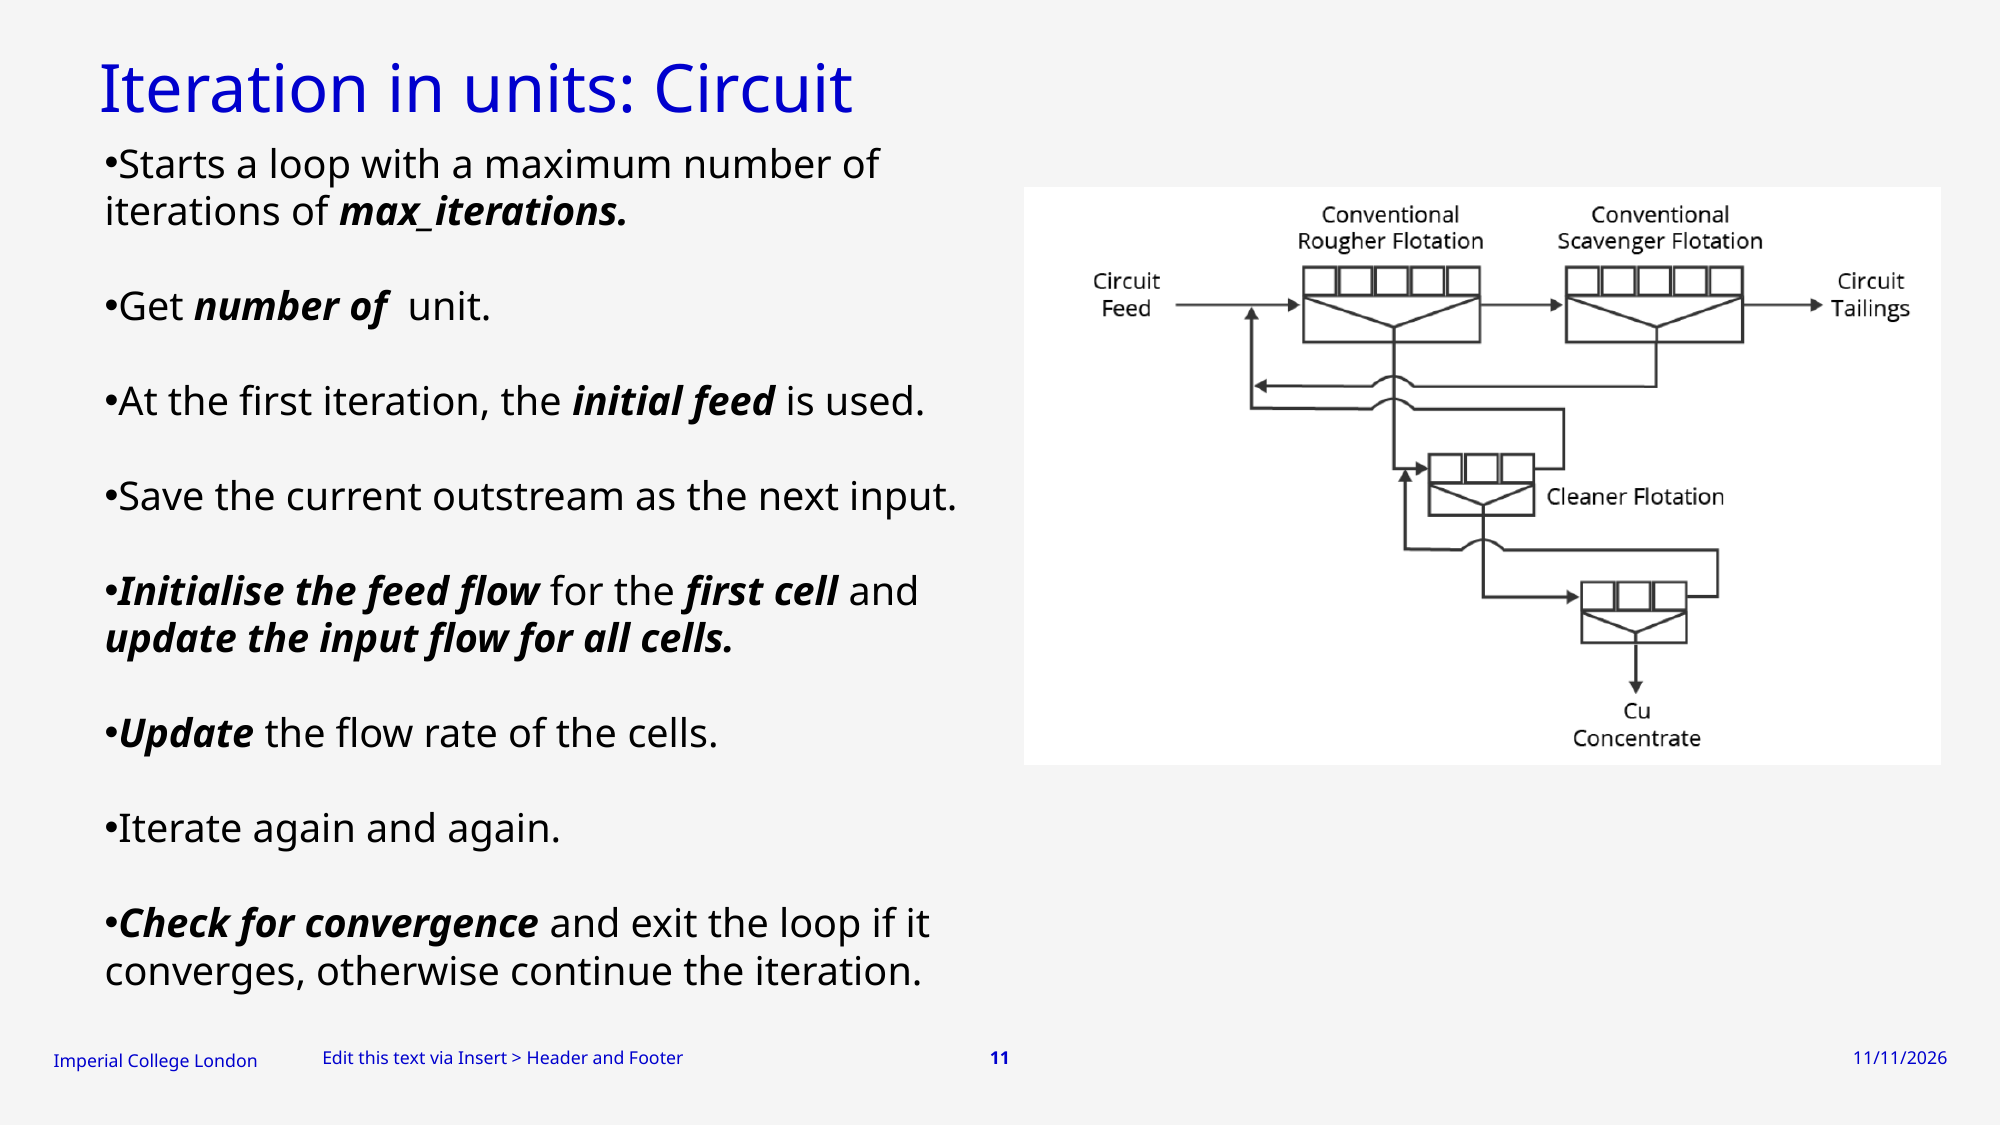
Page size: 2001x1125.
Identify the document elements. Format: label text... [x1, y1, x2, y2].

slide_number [1745, 1048, 1948, 1072]
text_box Iteration in units: Circuit [84, 47, 1000, 110]
footer Edit this text via Insert > Header and Footer [322, 1048, 884, 1072]
slide_number 11 [973, 1048, 1027, 1072]
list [1024, 187, 1941, 765]
list Starts a loop with a maximum number of iterations of max_iterations. Get number of unit. At the first iteration, the initial feed is used. Save the current outstream as the next input. Initialise the feed flow for the first cell and update the input flow for all cells. Update the flow rate of the cells. Iterate again and again. Check for convergence and exit the loop if it converges, otherwise continue the iteration. [57, 138, 975, 907]
